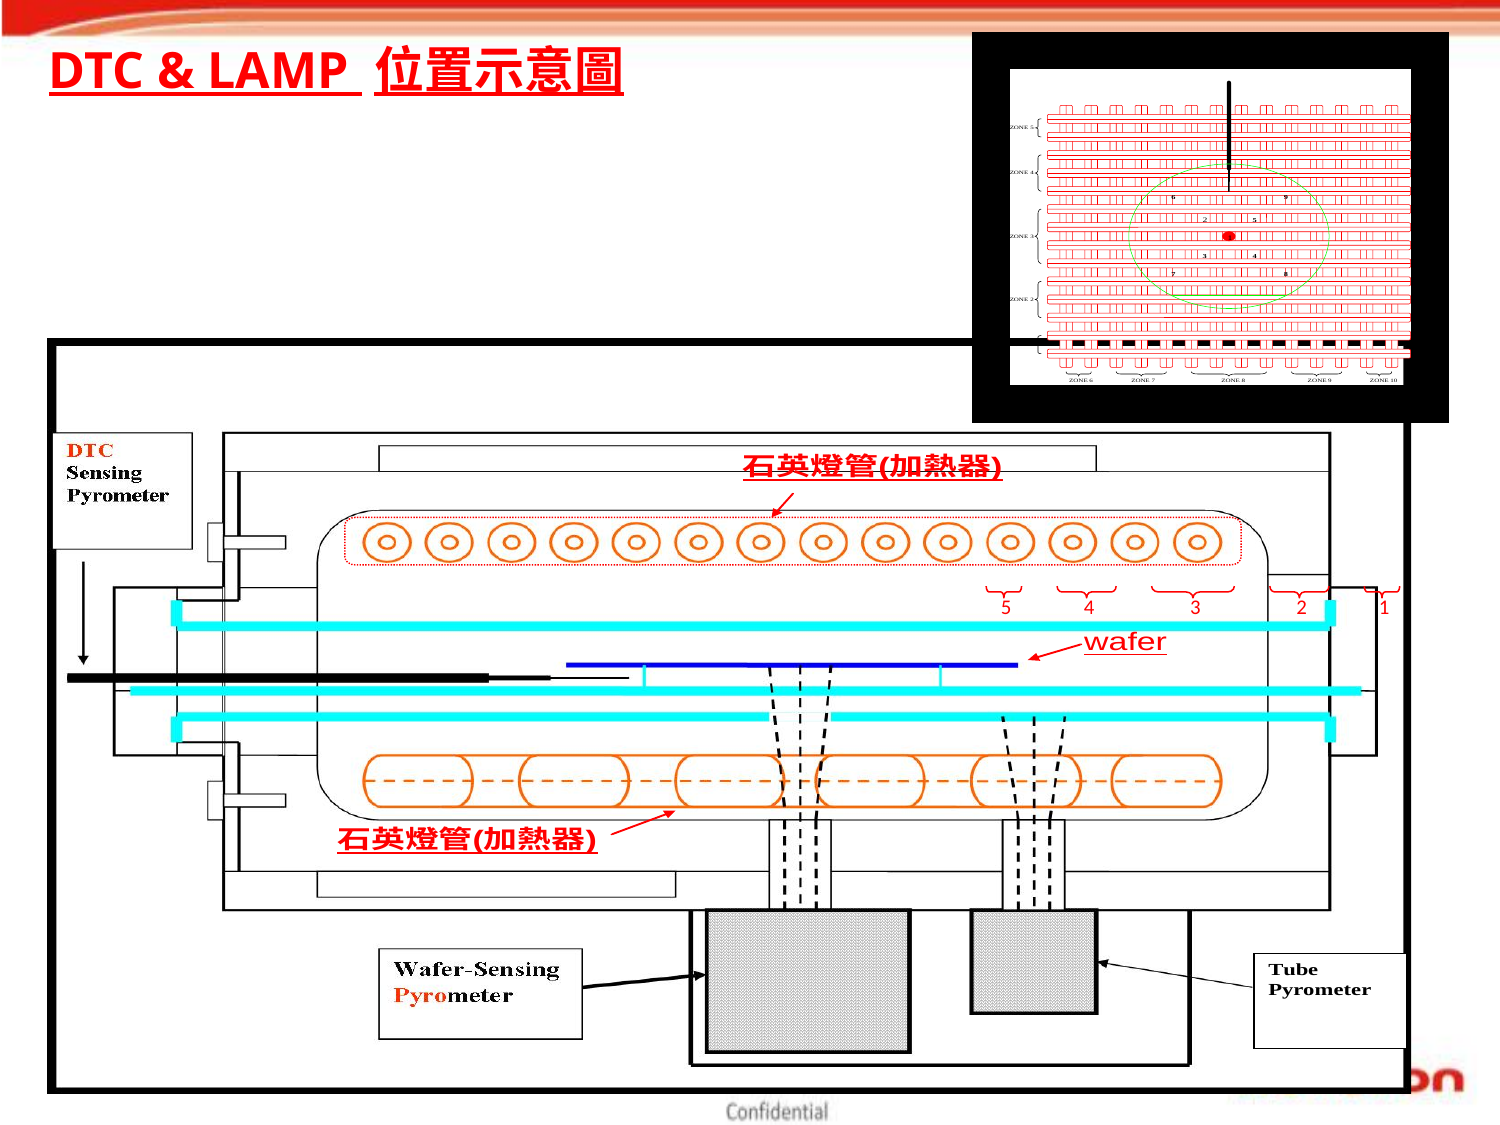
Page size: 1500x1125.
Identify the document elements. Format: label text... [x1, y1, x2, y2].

text_box DTC & LAMP 位置示意圖 [17, 30, 656, 106]
picture [1, 0, 1500, 1125]
